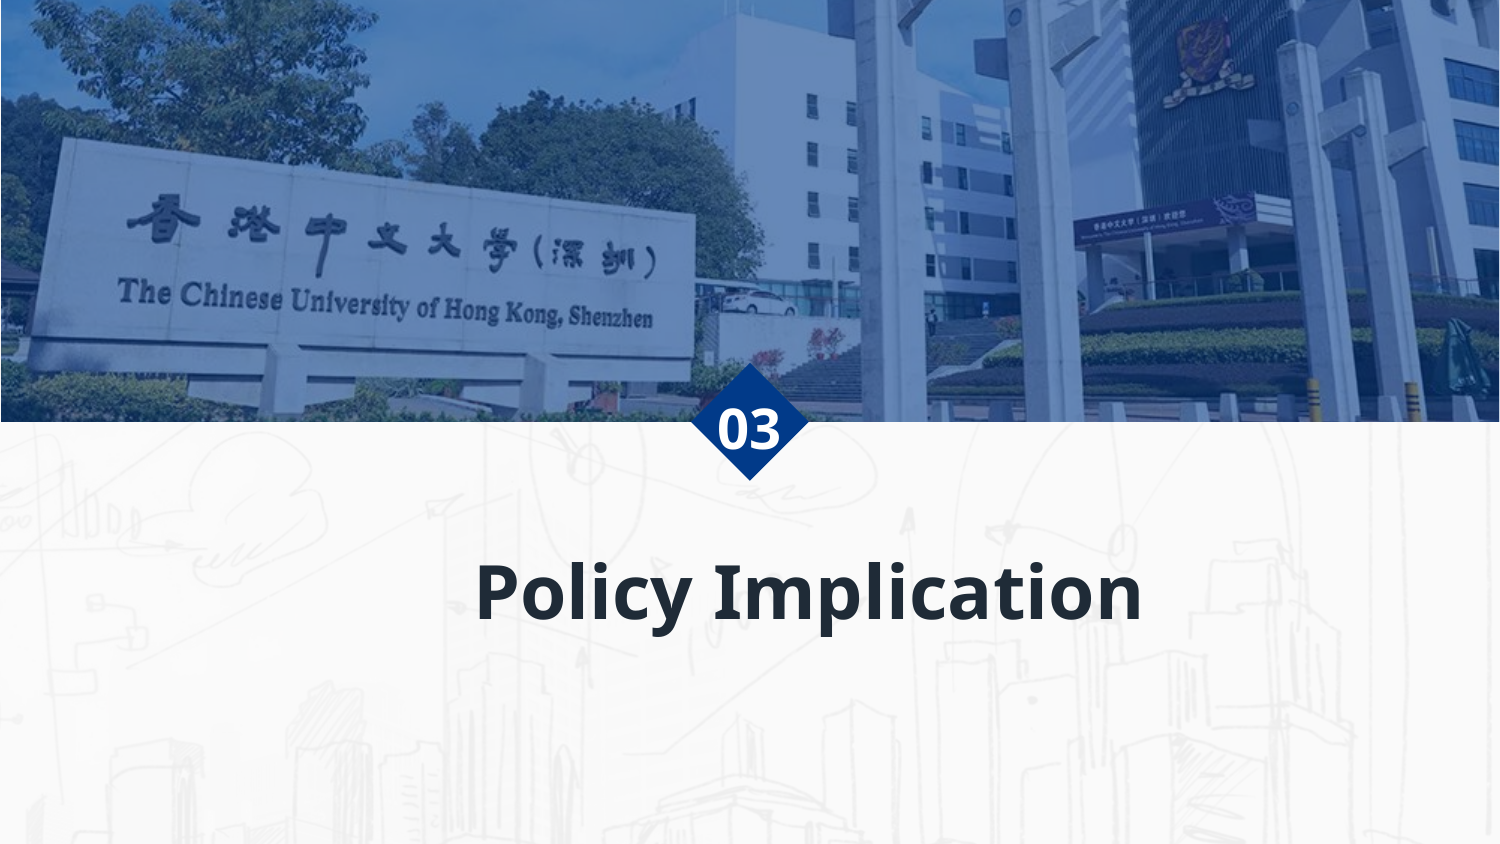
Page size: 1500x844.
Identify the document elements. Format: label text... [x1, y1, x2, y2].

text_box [690, 362, 809, 481]
text_box Policy Implication [352, 536, 1266, 642]
